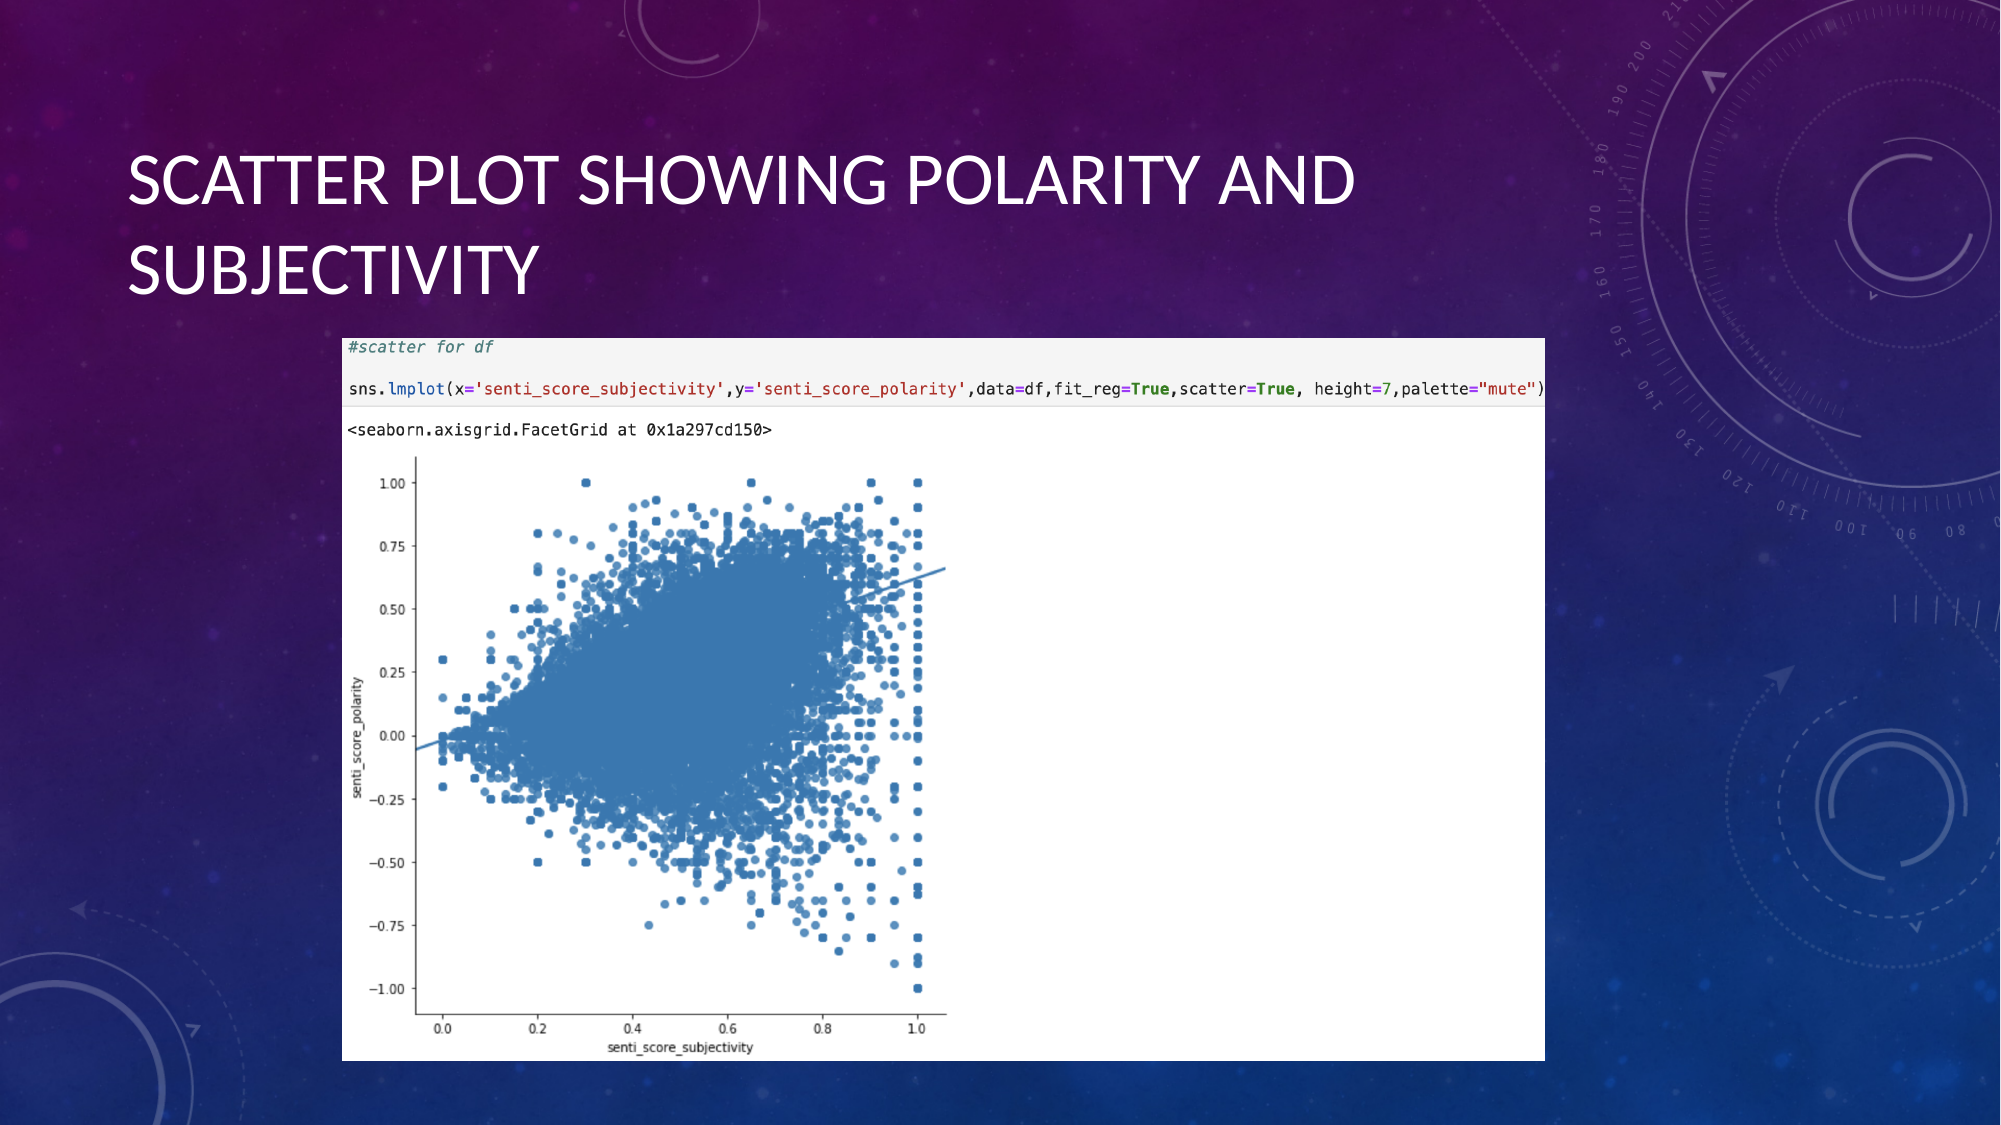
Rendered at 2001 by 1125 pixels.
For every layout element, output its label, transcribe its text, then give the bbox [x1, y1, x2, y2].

title SCATTER PLOT SHOWING POLARITY AND SUBJECTIVITY [112, 99, 1775, 339]
picture [0, 0, 2001, 1125]
